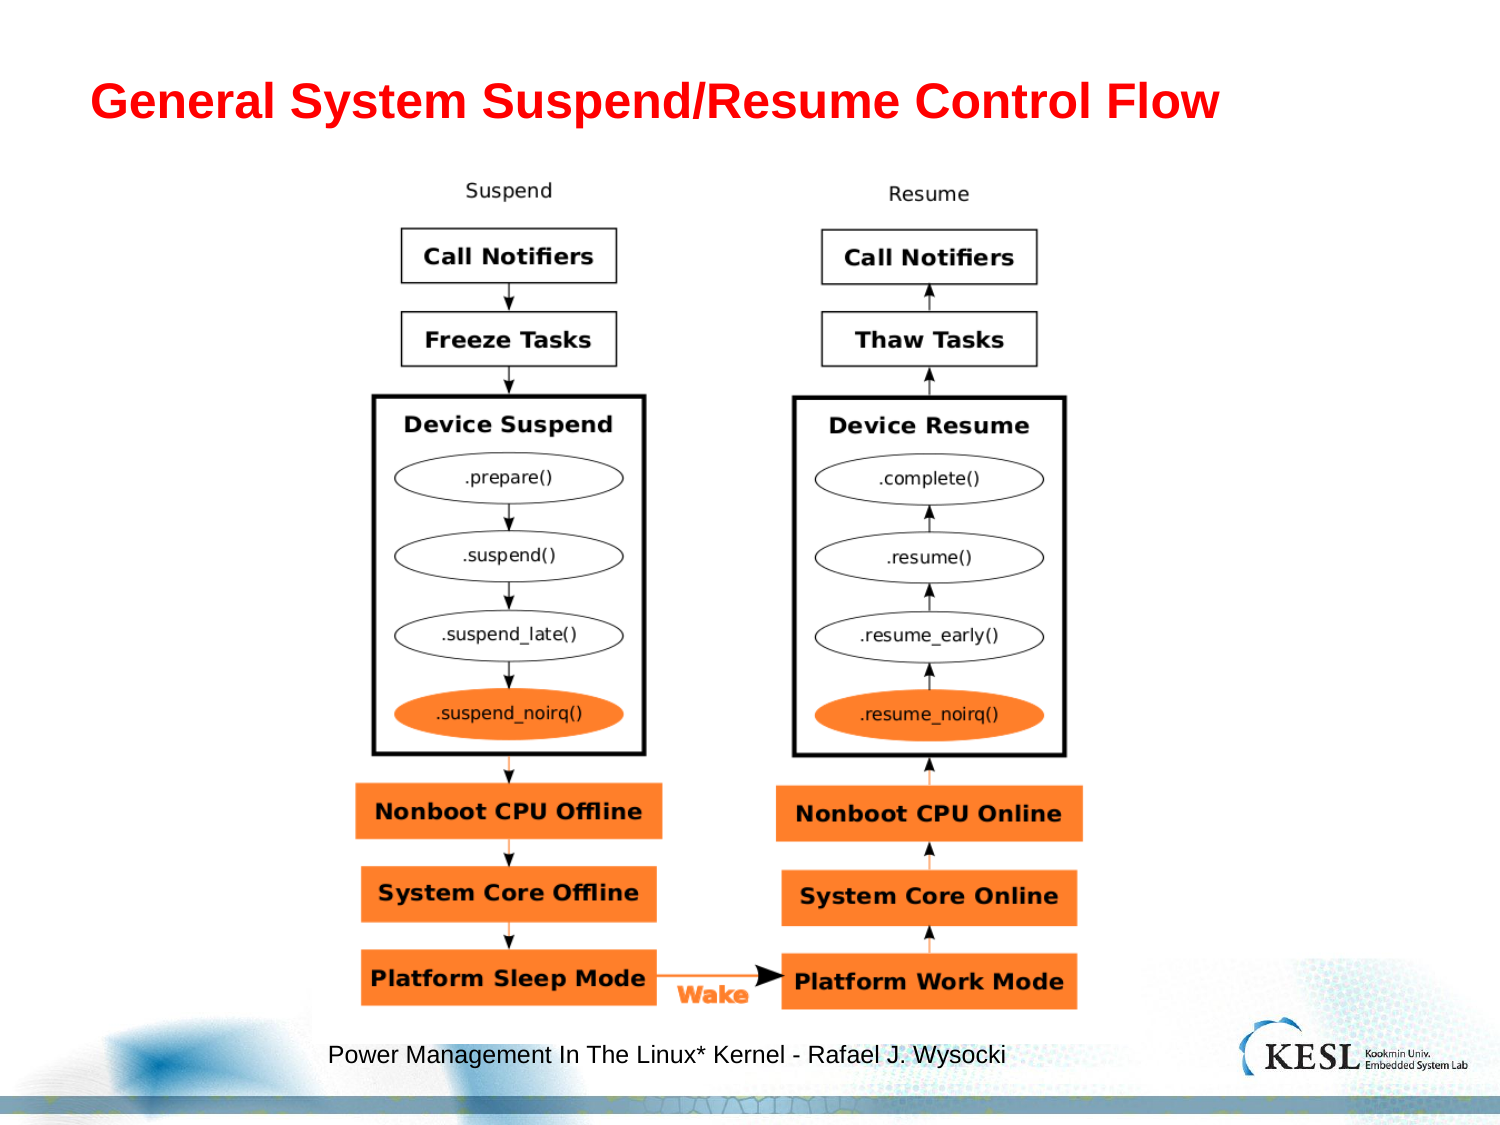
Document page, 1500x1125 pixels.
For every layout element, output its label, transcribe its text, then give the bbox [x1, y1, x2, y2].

picture [0, 0, 1500, 1125]
title General System Suspend/Resume Control Flow [75, 45, 1425, 153]
text_box Power Management In The Linux* Kernel - Rafael J. Wysocki [312, 1028, 1263, 1079]
